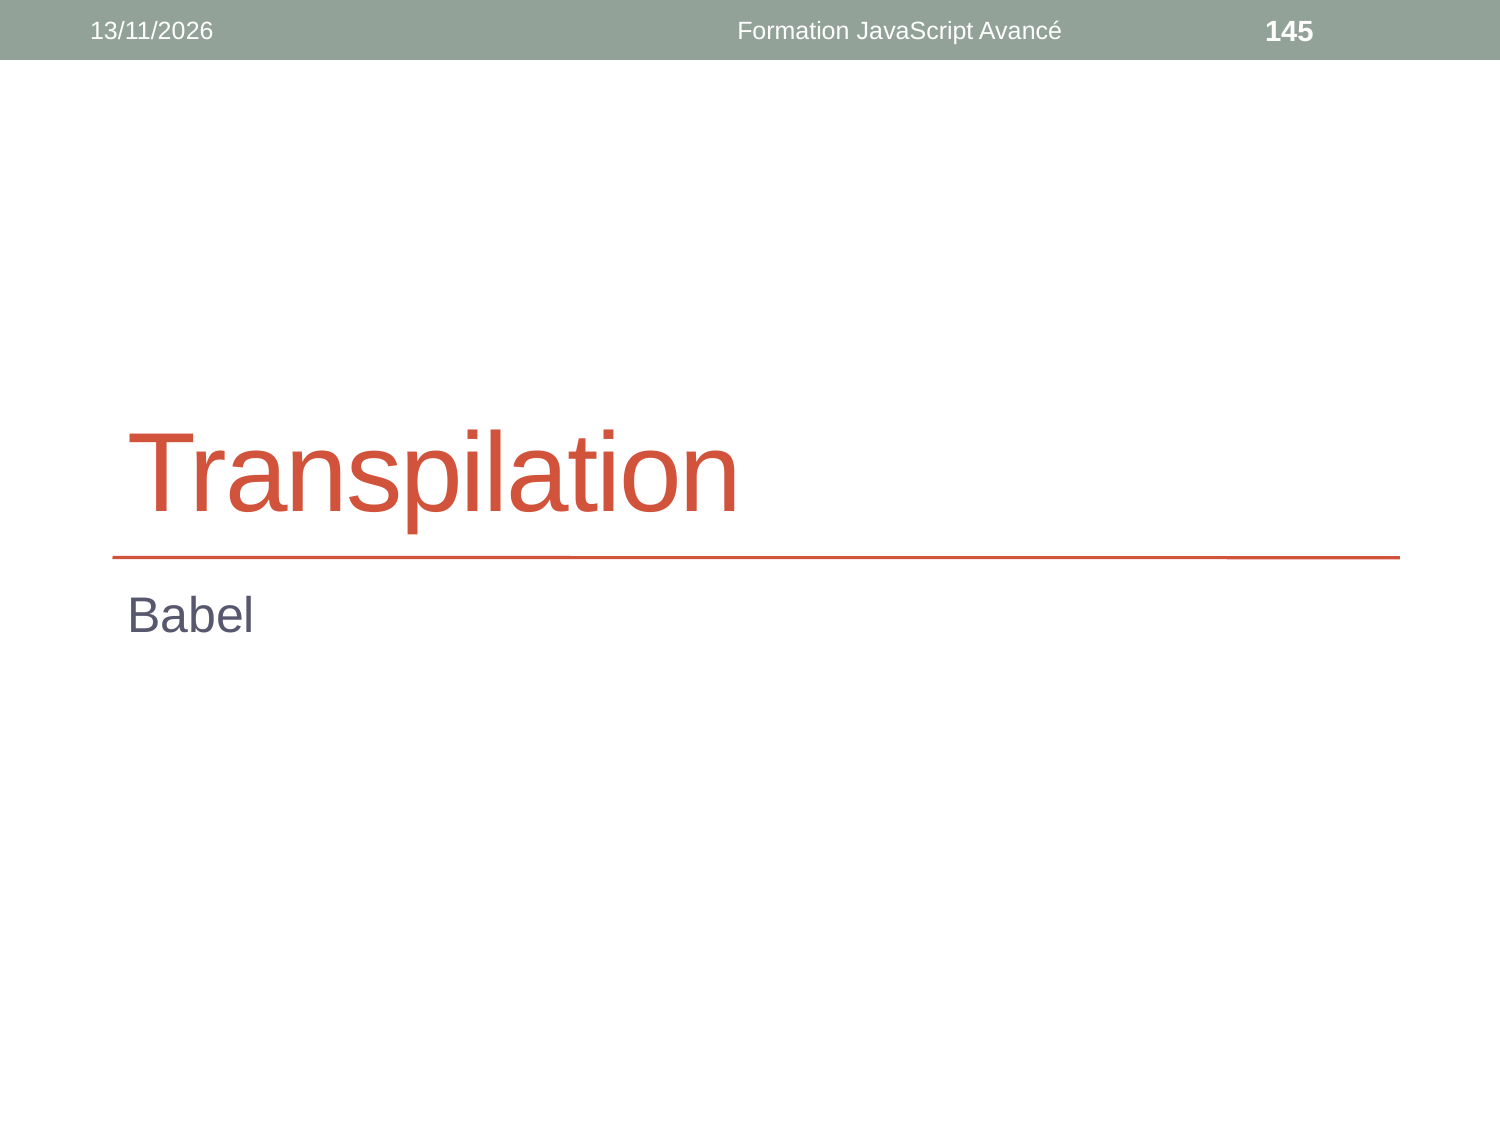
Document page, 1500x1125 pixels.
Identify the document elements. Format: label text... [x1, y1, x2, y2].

footer Formation JavaScript Avancé [562, 3, 1238, 57]
subtitle Babel [112, 575, 1163, 863]
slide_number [75, 3, 550, 57]
slide_number 145 [1250, 3, 1425, 57]
title Transpilation [112, 224, 1400, 542]
